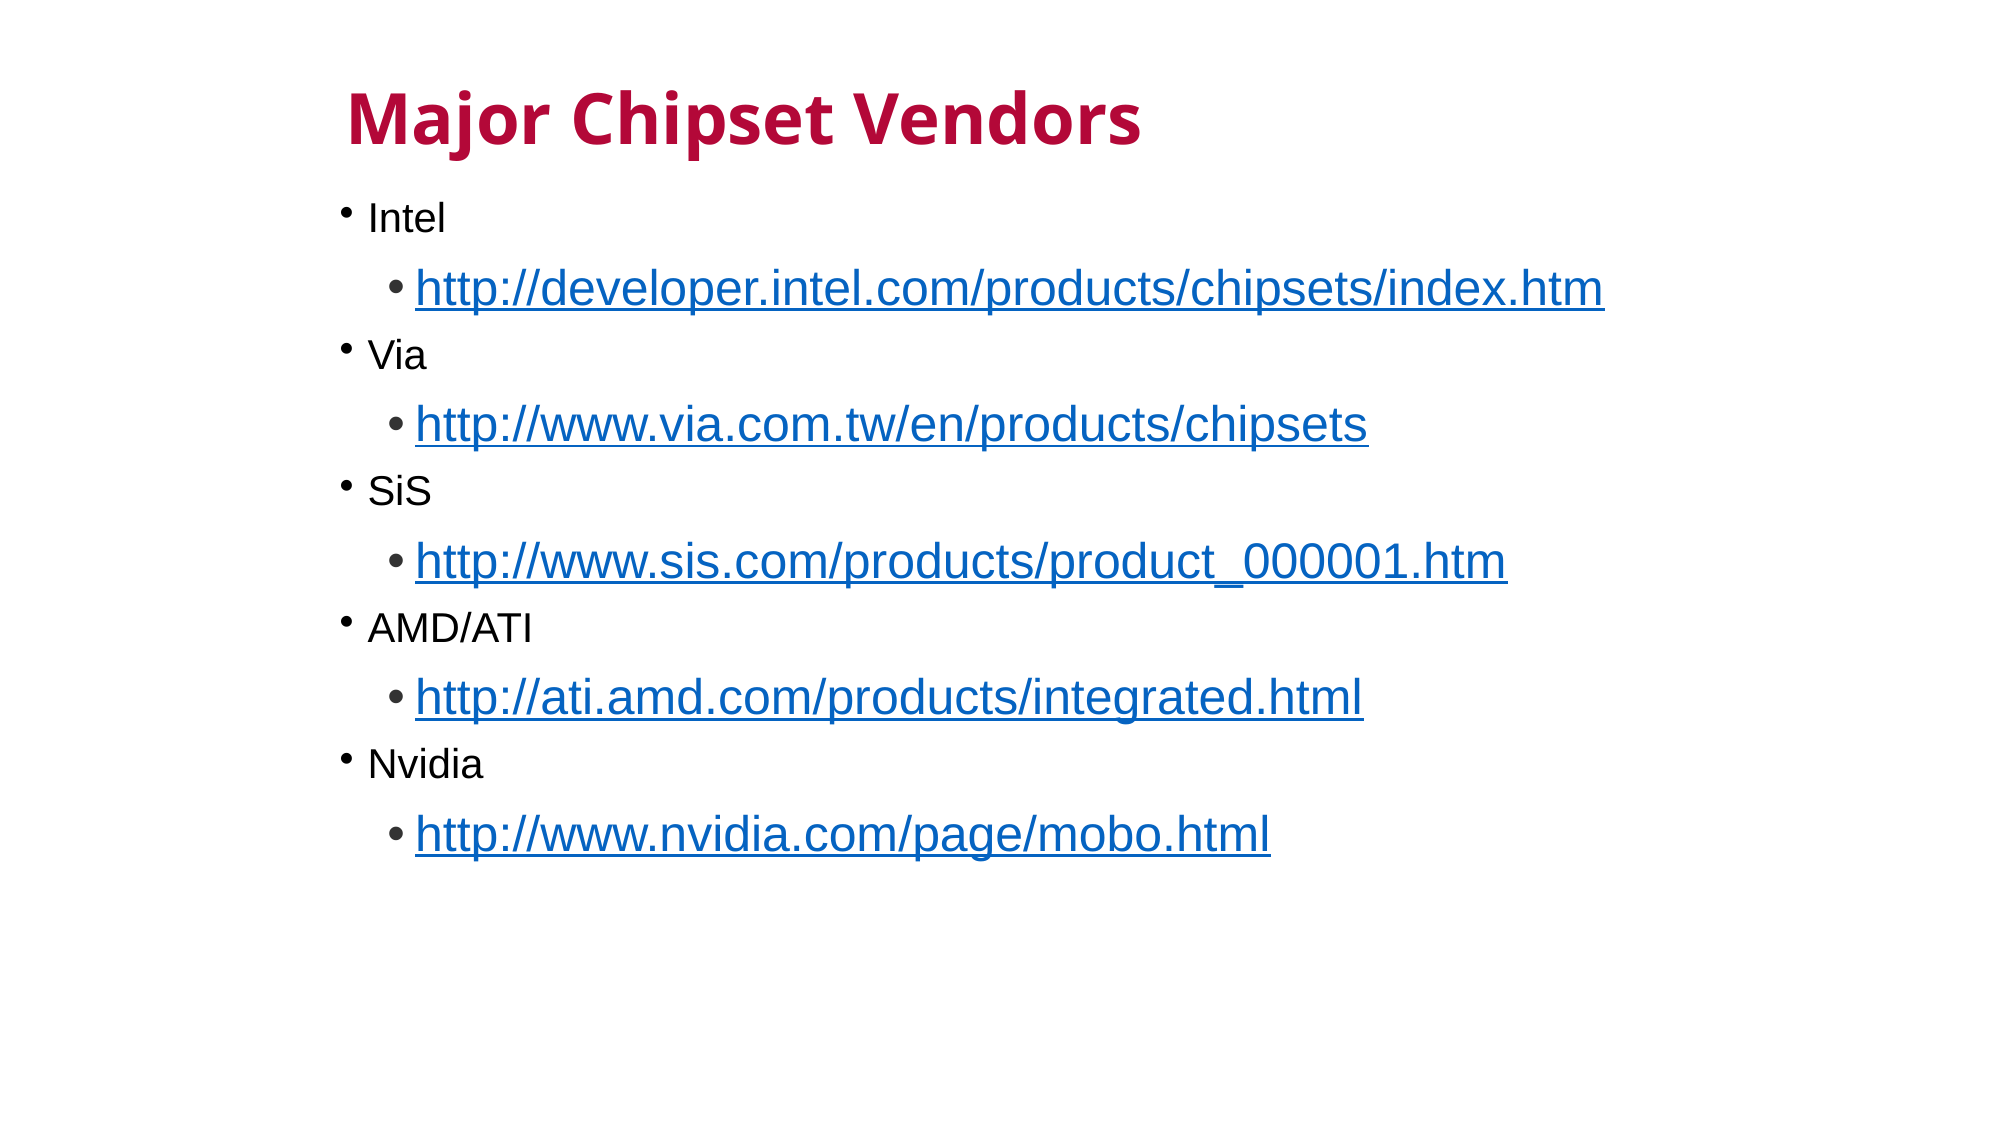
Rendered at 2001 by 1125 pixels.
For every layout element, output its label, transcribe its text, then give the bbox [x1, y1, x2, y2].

text_box Intel http://developer.intel.com/products/chipsets/index.htm Via http://www.via.com.tw/en/products/chipsets SiS http://www.sis.com/products/product_000001.htm AMD/ATI http://ati.amd.com/products/integrated.html Nvidia http://www.nvidia.com/page/mobo.html [324, 187, 1675, 1013]
text_box Major Chipset Vendors [330, 66, 1679, 159]
